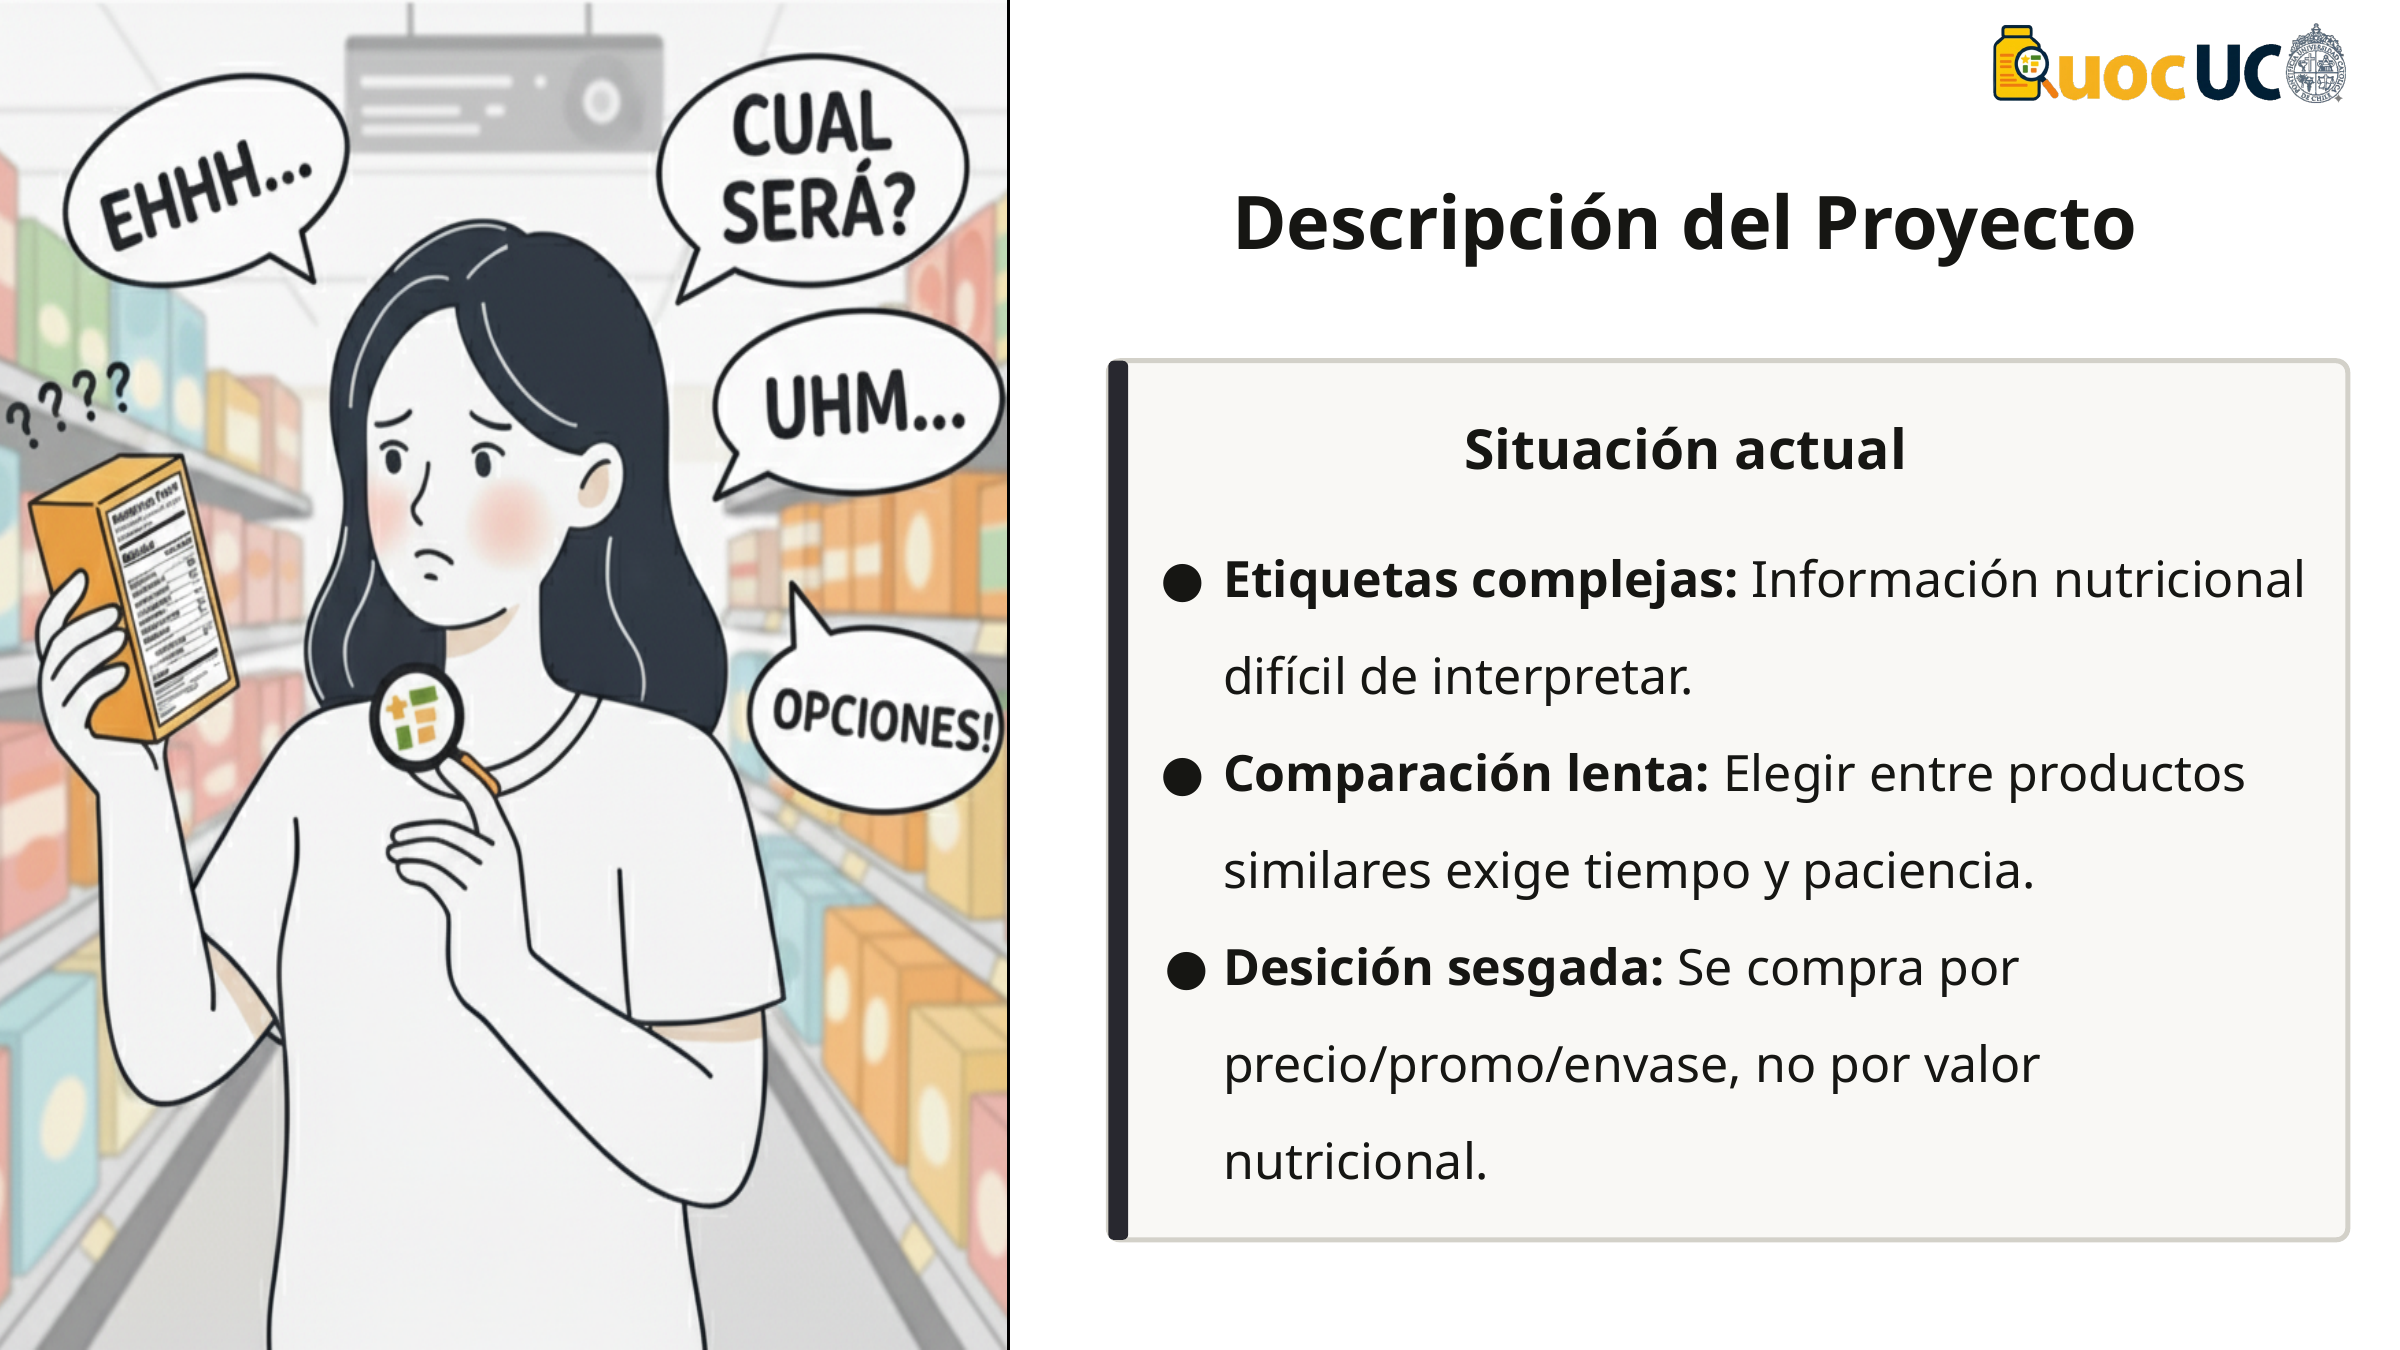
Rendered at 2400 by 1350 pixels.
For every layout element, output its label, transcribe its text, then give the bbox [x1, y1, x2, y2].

picture [1992, 18, 2349, 108]
text_box Etiquetas complejas: Información nutricional difícil de interpretar. Comparación lenta: Elegir entre productos similares exige tiempo y paciencia. Desición sesgada: Se compra por precio/promo/envase, no por valor nutricional. [1148, 509, 2309, 1156]
text_box [1108, 360, 1129, 1240]
text_box [1124, 360, 2348, 1240]
text_box Situación actual [1464, 398, 1982, 469]
text_box Descripción del Proyecto [1232, 153, 2400, 340]
picture [0, 0, 1008, 1350]
